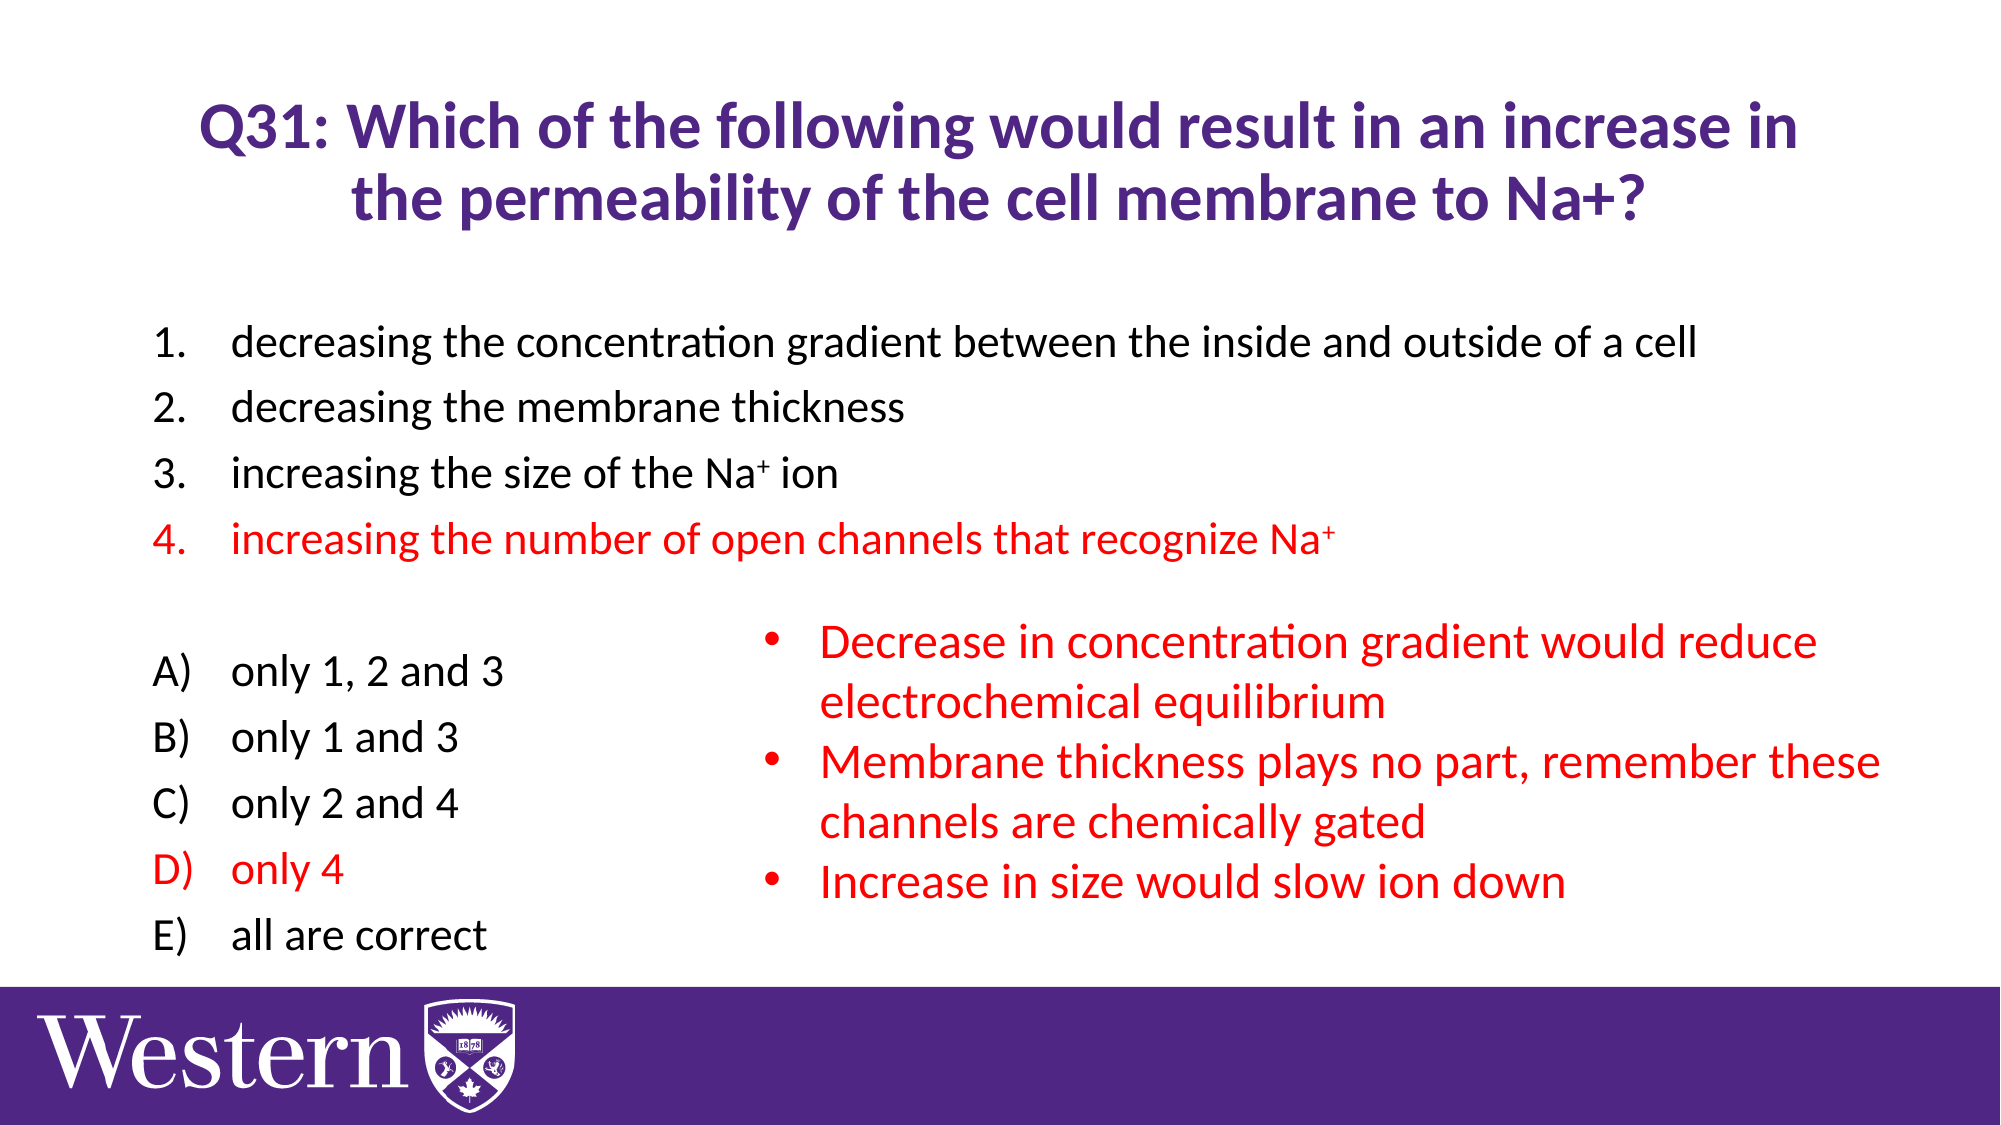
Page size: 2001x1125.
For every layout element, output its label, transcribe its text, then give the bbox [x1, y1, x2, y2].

title Q31: Which of the following would result in an increase in the permeability of the cell membrane to Na+? [137, 32, 1863, 294]
list decreasing the concentration gradient between the inside and outside of a cell decreasing the membrane thickness increasing the size of the Na+ ion increasing the number of open channels that recognize Na+ only 1, 2 and 3 only 1 and 3 only 2 and 4 only 4 all are correct [137, 309, 1863, 975]
text_box Decrease in concentration gradient would reduce electrochemical equilibrium Membrane thickness plays no part, remember these channels are chemically gated Increase in size would slow ion down [673, 601, 1928, 916]
text_box [0, 986, 2000, 1125]
picture [37, 999, 515, 1113]
